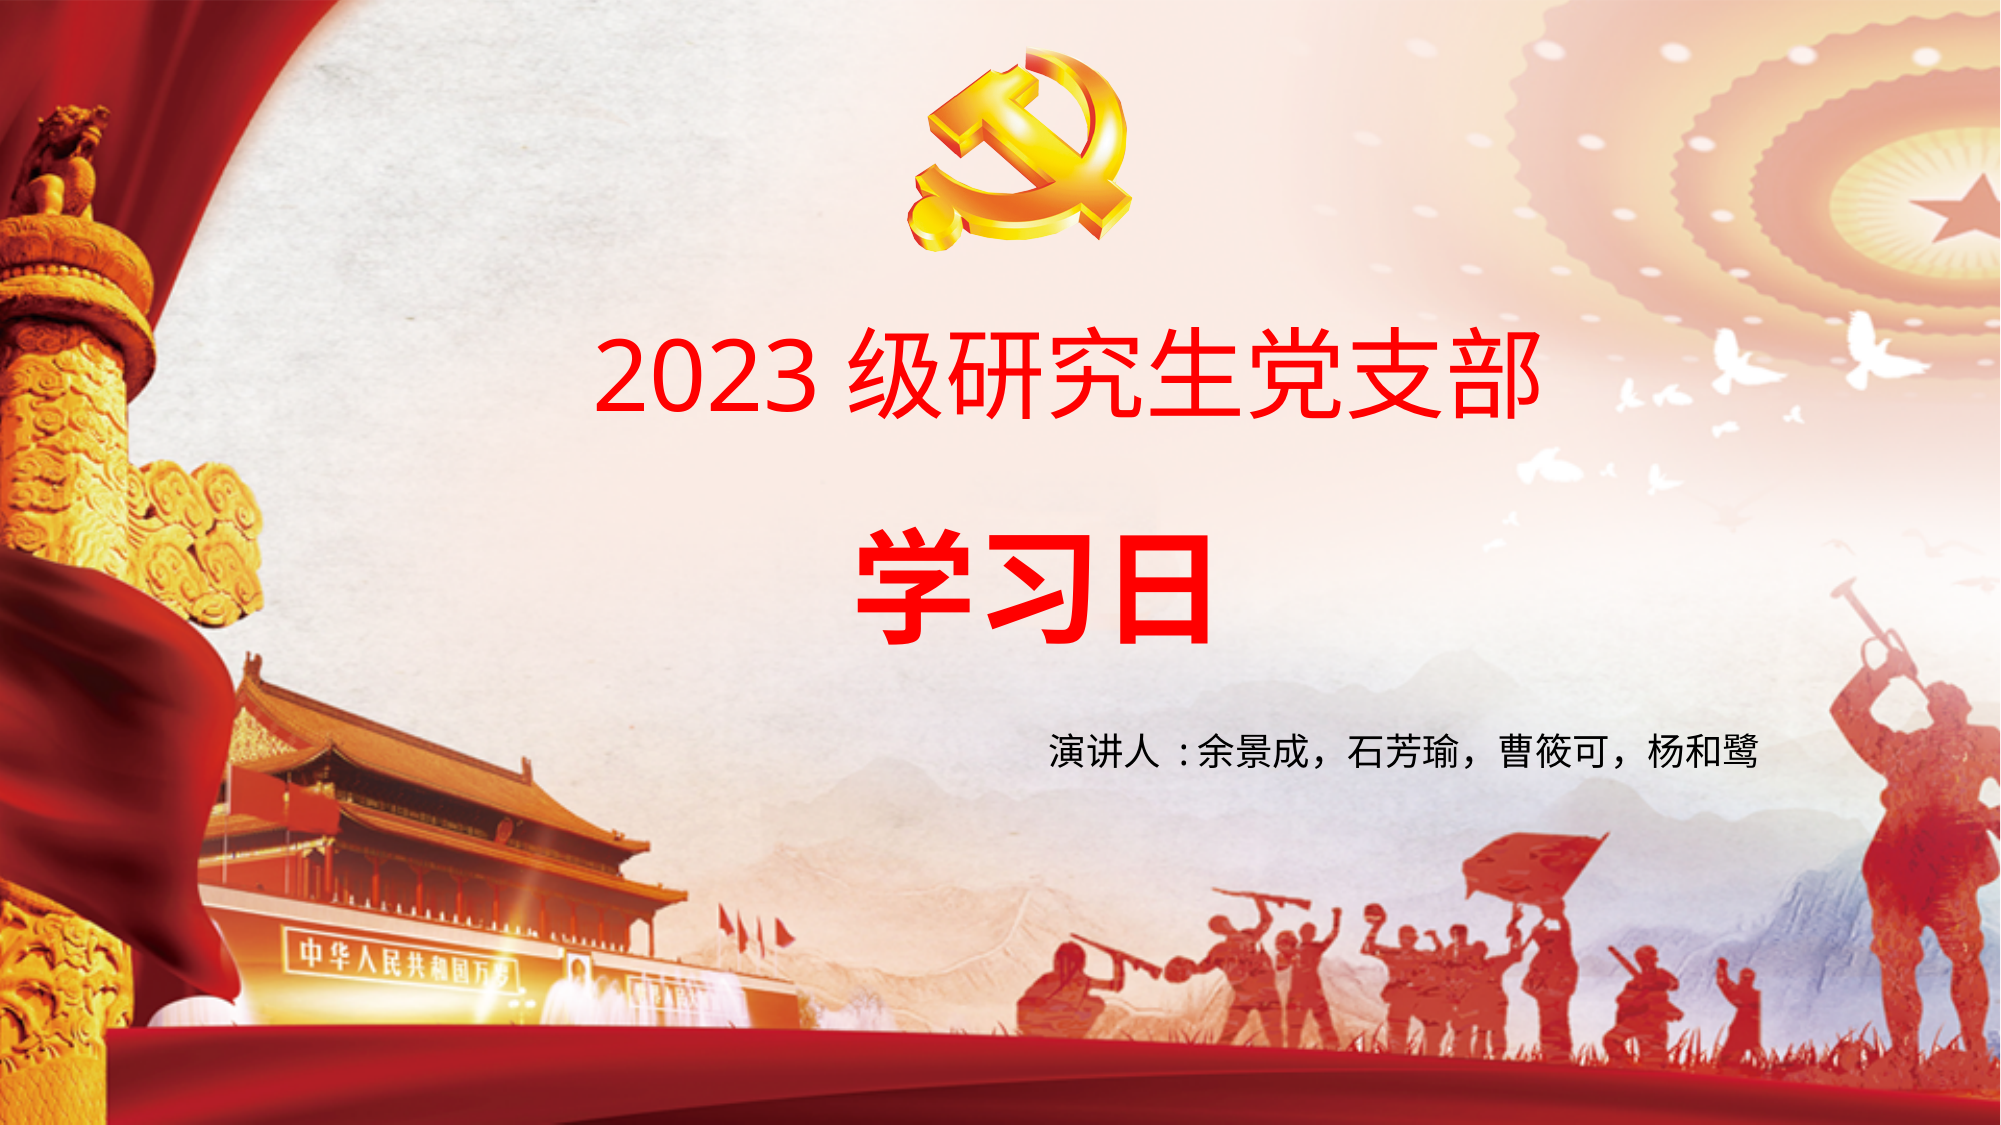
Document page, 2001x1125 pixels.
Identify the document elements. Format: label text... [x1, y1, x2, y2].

text_box 演讲人 :余景成，石芳瑜，曹筱可，杨和鹭 [1034, 720, 1776, 781]
text_box 2023级研究生党支部 [577, 304, 1561, 440]
picture [0, 0, 2001, 1125]
text_box 学习日 [837, 502, 1301, 668]
